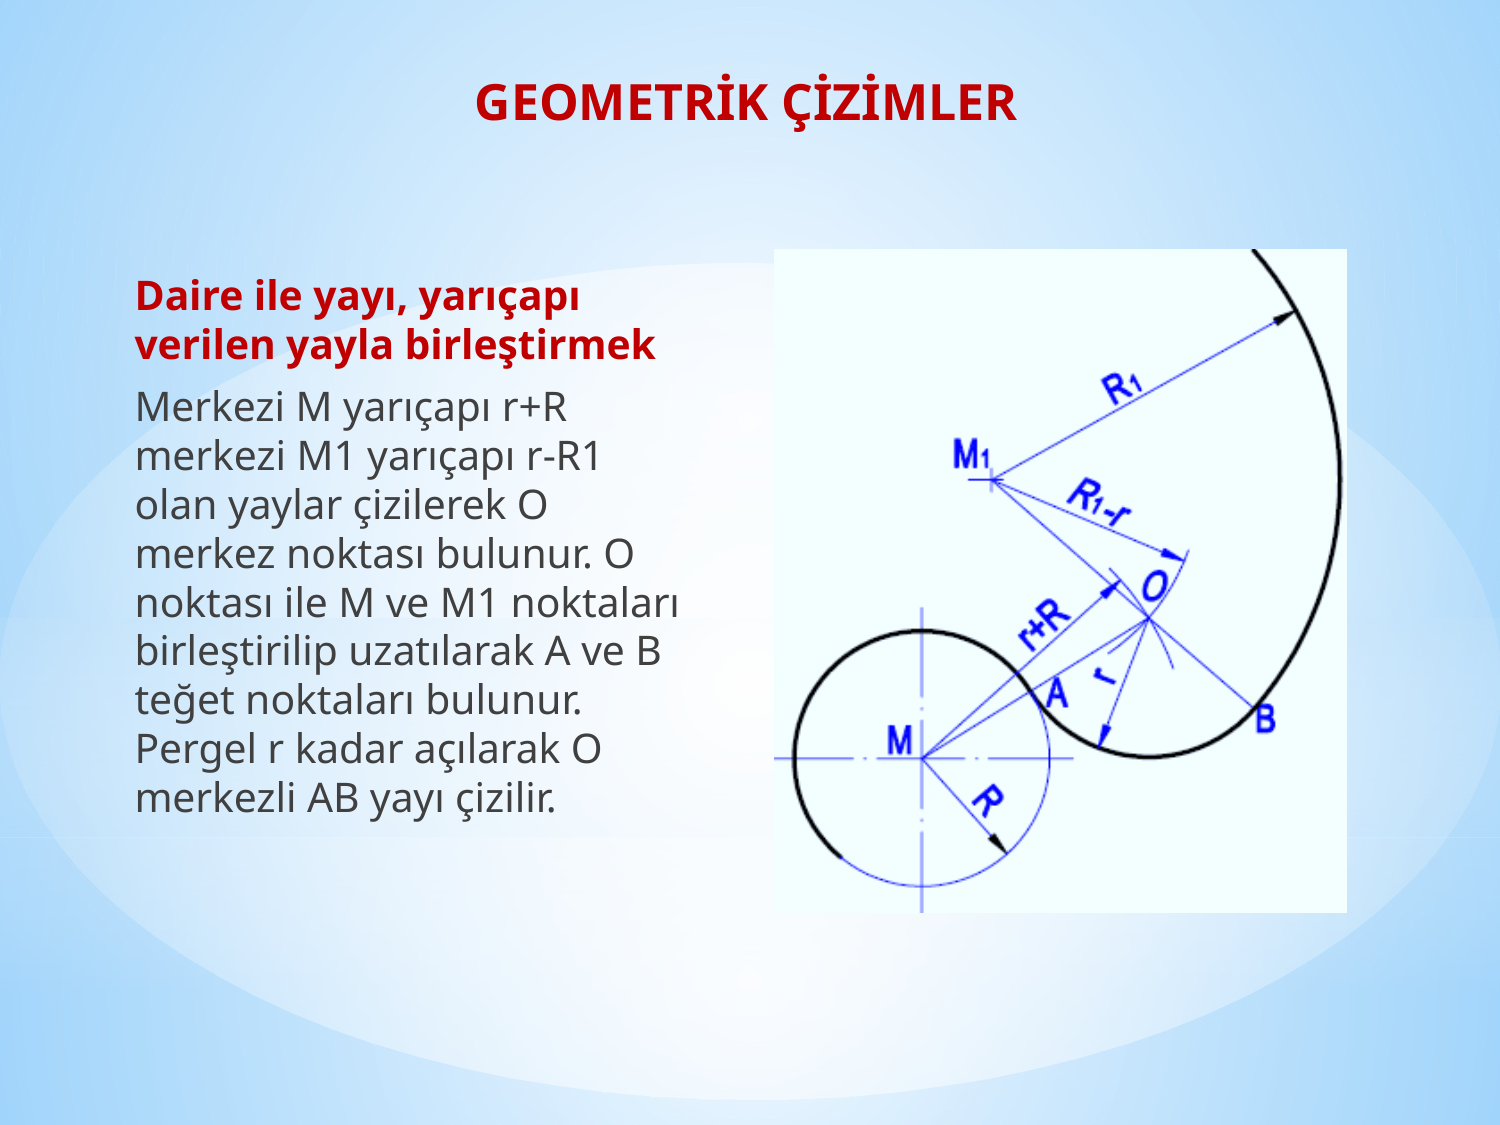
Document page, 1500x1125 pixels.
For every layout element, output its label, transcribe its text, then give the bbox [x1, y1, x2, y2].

list Daire ile yayı, yarıçapı verilen yayla birleştirmek Merkezi M yarıçapı r+R merkezi M1 yarıçapı r-R1 olan yaylar çizilerek O merkez noktası bulunur. O noktası ile M ve M1 noktaları birleştirilip uzatılarak A ve B teğet noktaları bulunur. Pergel r kadar açılarak O merkezli AB yayı çizilir. [112, 262, 699, 870]
picture [774, 249, 1348, 913]
title GEOMETRİK ÇİZİMLER [212, 62, 1281, 163]
